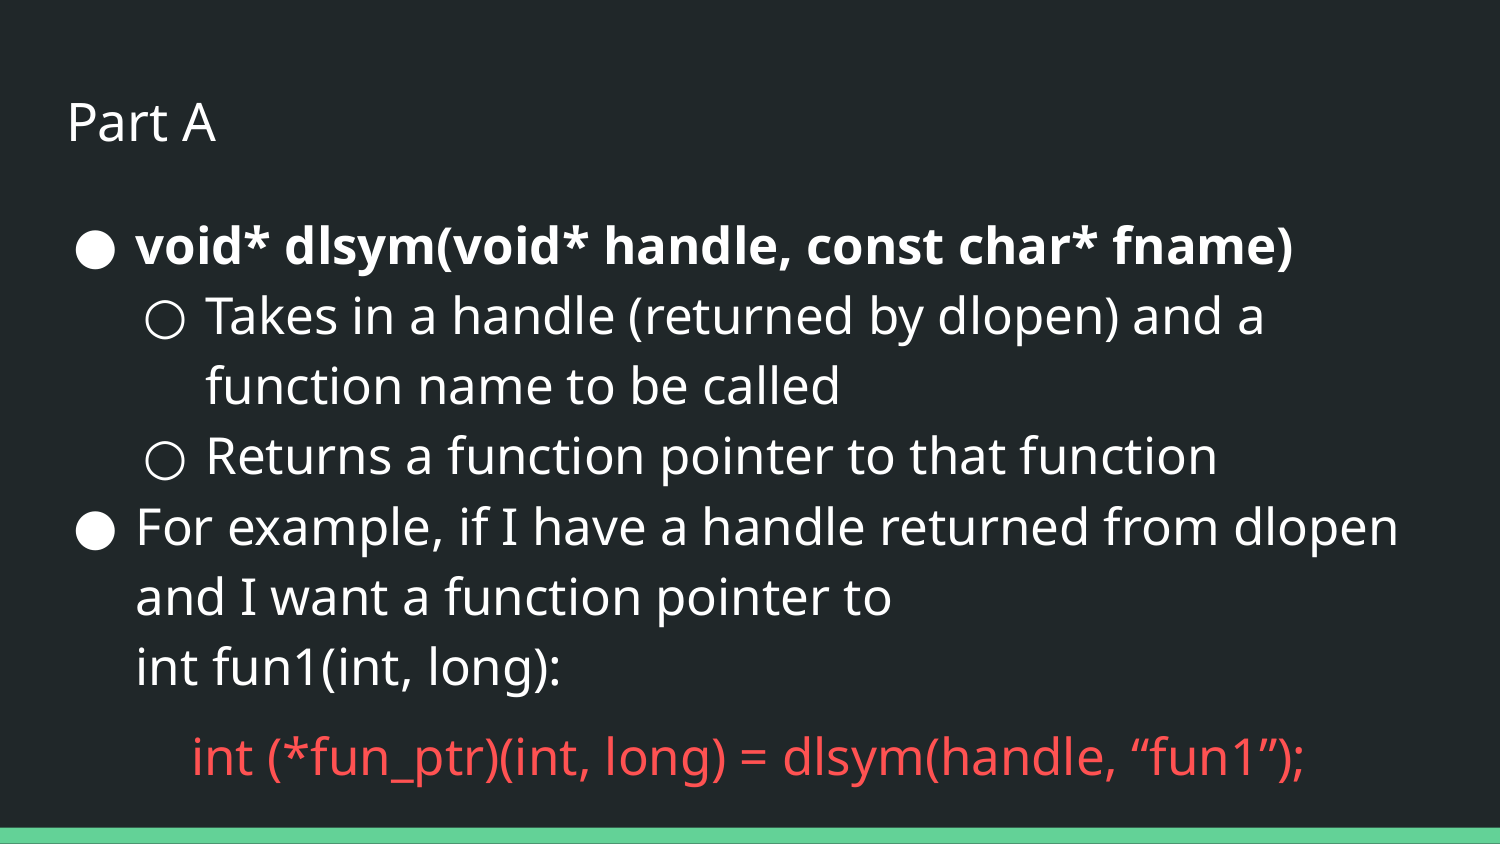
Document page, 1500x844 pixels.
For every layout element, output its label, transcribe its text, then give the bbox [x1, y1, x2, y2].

title Part A [51, 72, 1449, 167]
list void* dlsym(void* handle, const char* fname) Takes in a handle (returned by dlopen) and a function name to be called Returns a function pointer to that function For example, if I have a handle returned from dlopen and I want a function pointer to int fun1(int, long): int (*fun_ptr)(int, long) = dlsym(handle, “fun1”); [51, 189, 1449, 812]
